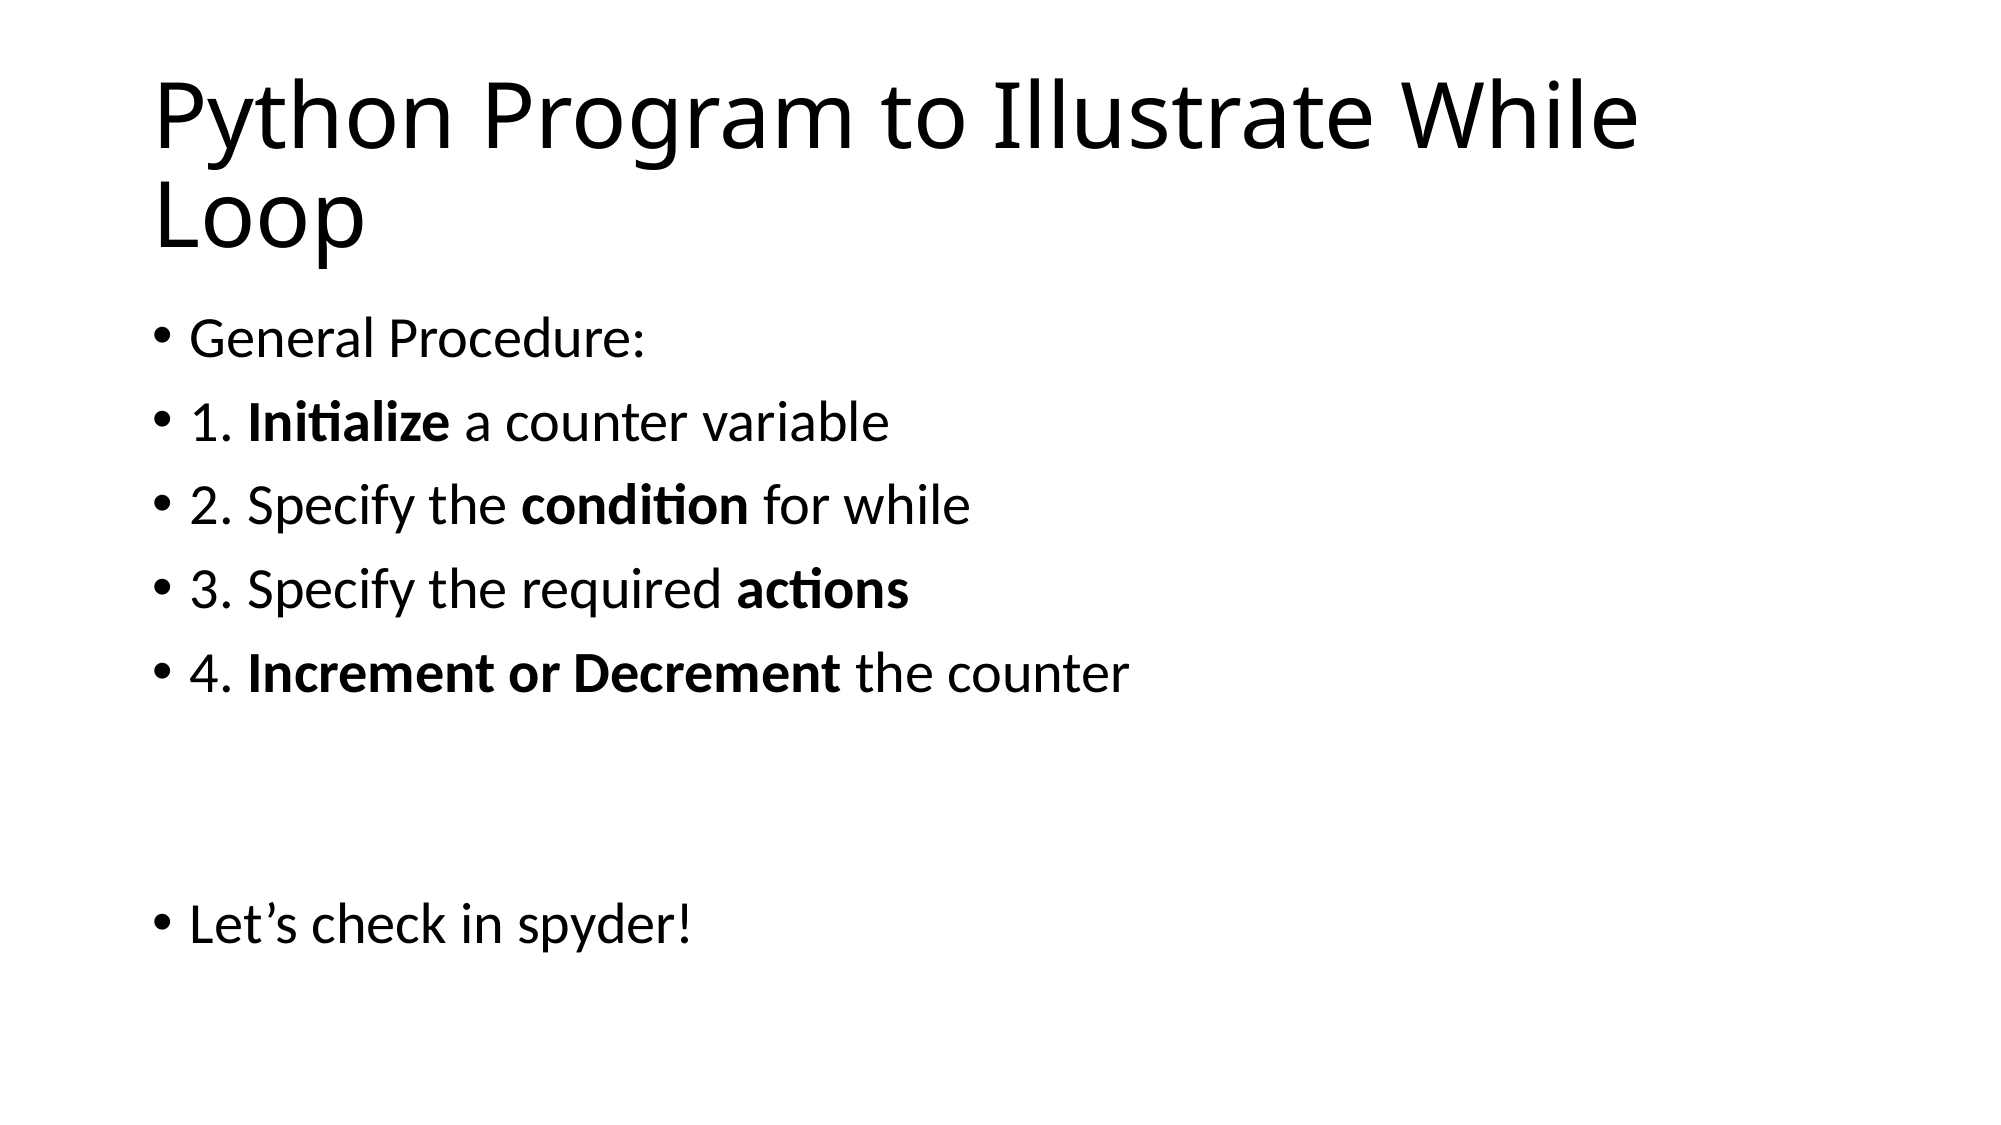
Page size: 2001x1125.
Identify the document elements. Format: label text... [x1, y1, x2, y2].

title Python Program to Illustrate While Loop [137, 59, 1863, 278]
list General Procedure: 1. Initialize a counter variable 2. Specify the condition for while 3. Specify the required actions 4. Increment or Decrement the counter Let’s check in spyder! [137, 299, 1863, 1014]
